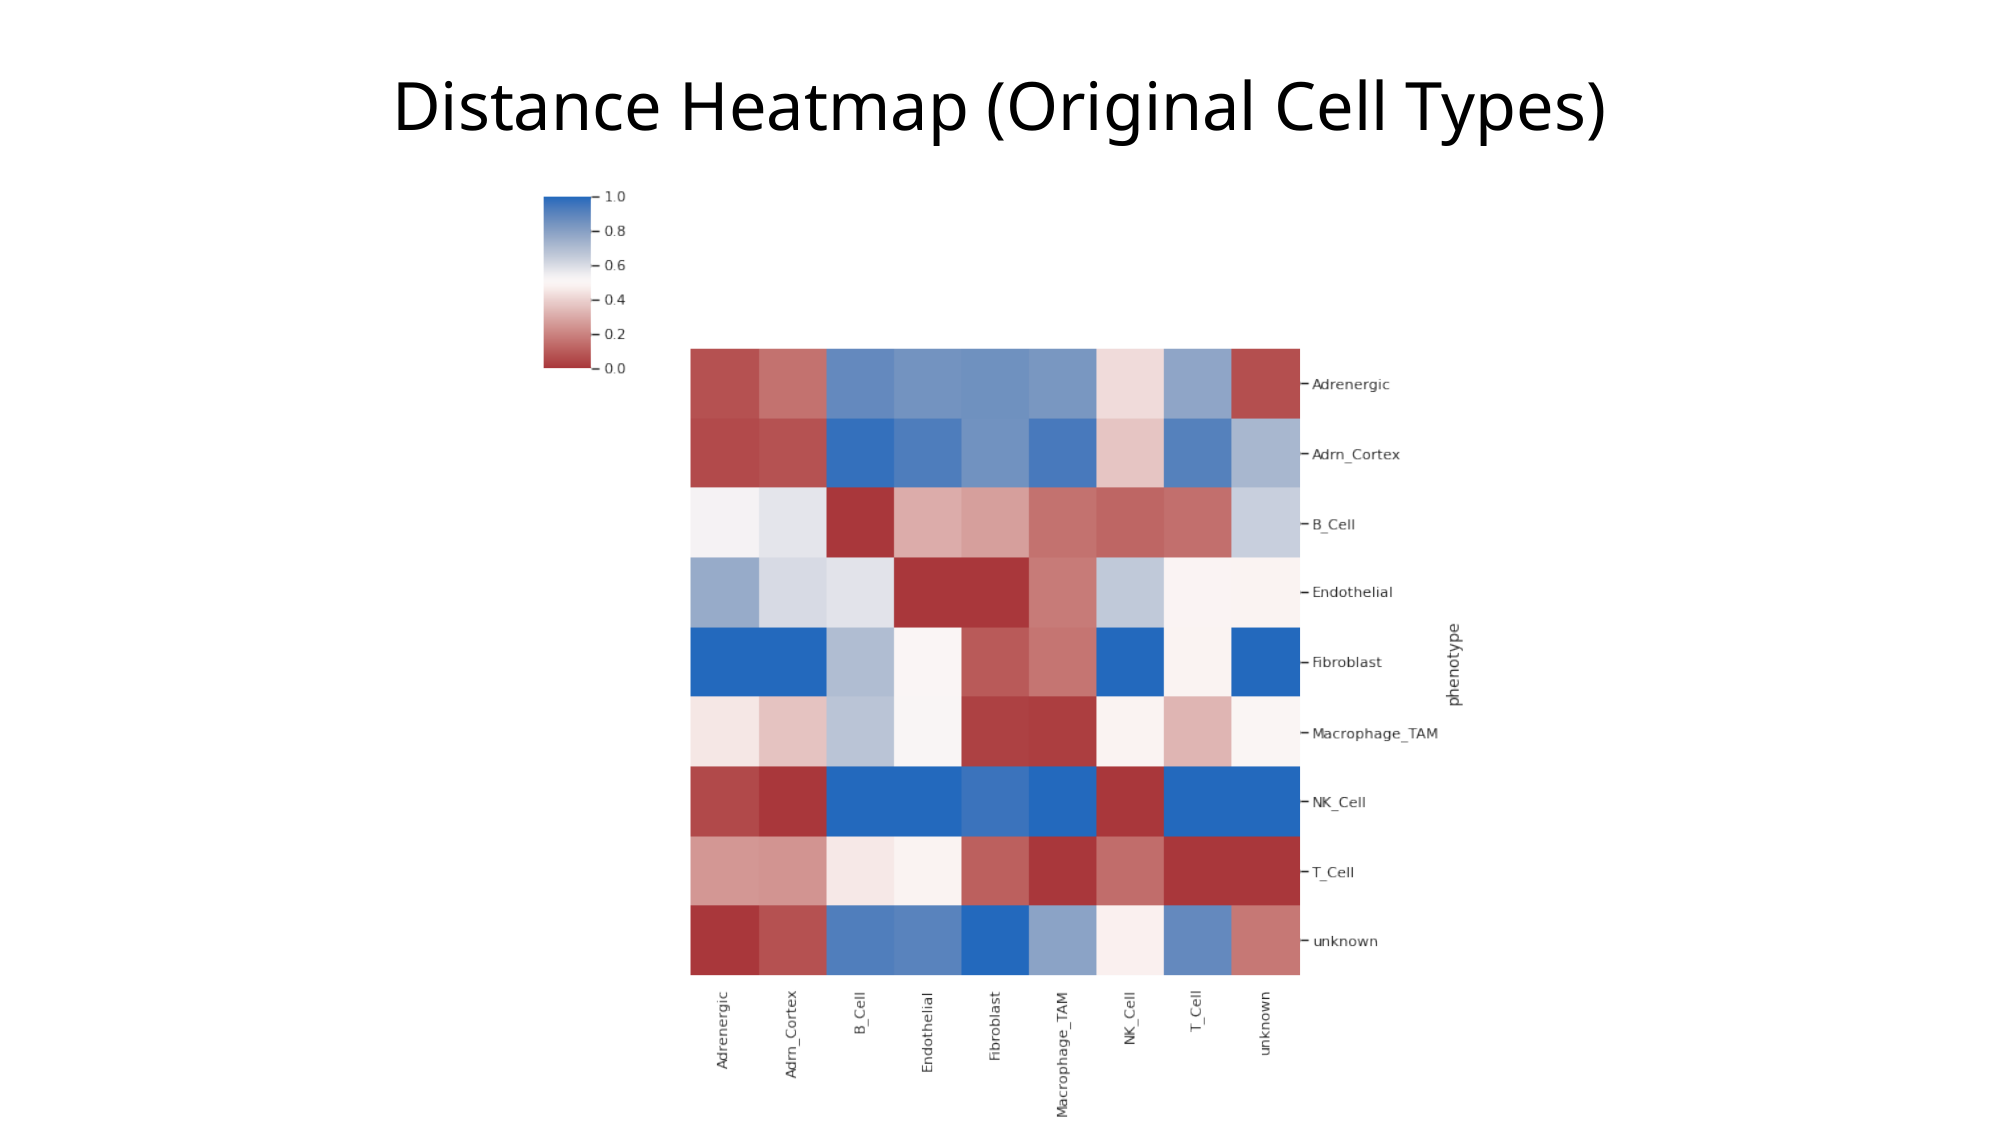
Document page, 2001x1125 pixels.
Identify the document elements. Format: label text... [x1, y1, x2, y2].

title Distance Heatmap (Original Cell Types) [137, 0, 1863, 218]
picture [529, 182, 1471, 1125]
